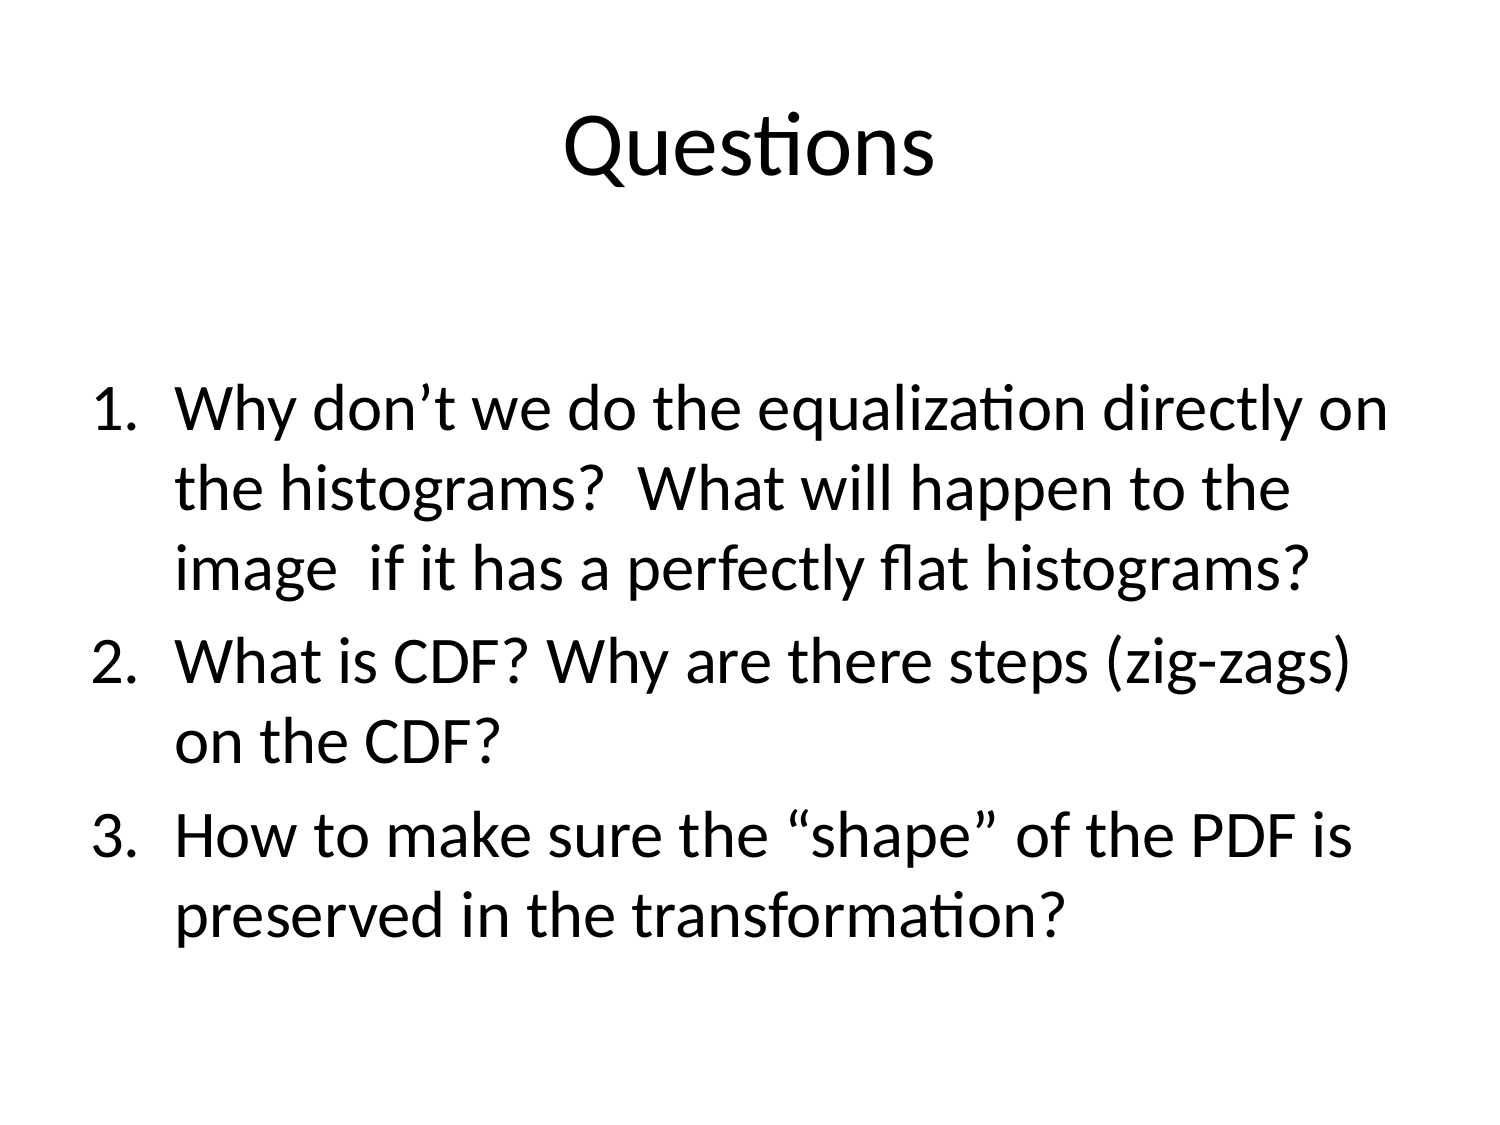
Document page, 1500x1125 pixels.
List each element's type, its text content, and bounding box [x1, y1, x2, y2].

list Why don’t we do the equalization directly on the histograms? What will happen to the image if it has a perfectly flat histograms? What is CDF? Why are there steps (zig-zags) on the CDF? How to make sure the “shape” of the PDF is preserved in the transformation? [75, 262, 1425, 1005]
title Questions [75, 45, 1425, 233]
